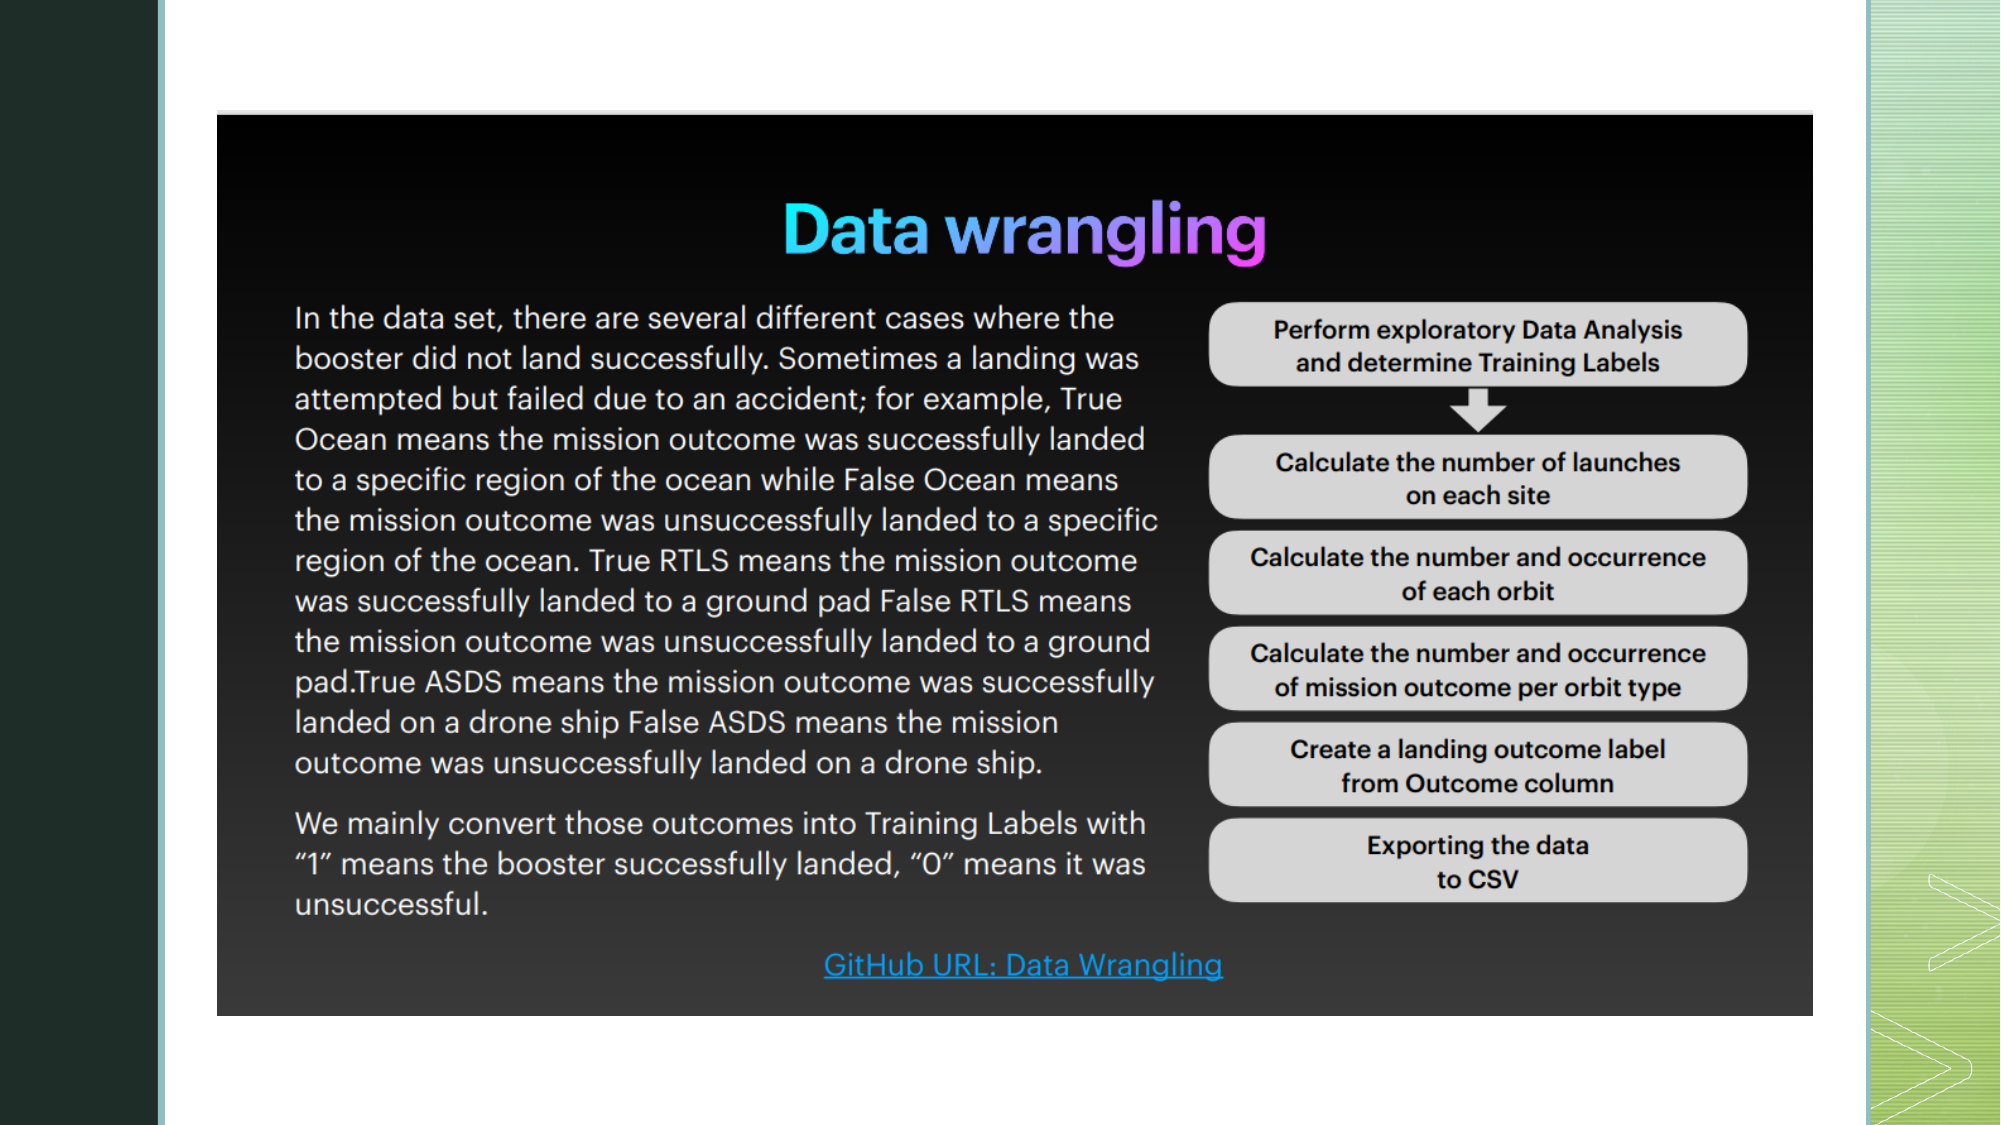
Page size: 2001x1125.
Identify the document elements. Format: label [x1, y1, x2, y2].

list [217, 110, 1813, 1016]
picture [0, 0, 2001, 1125]
